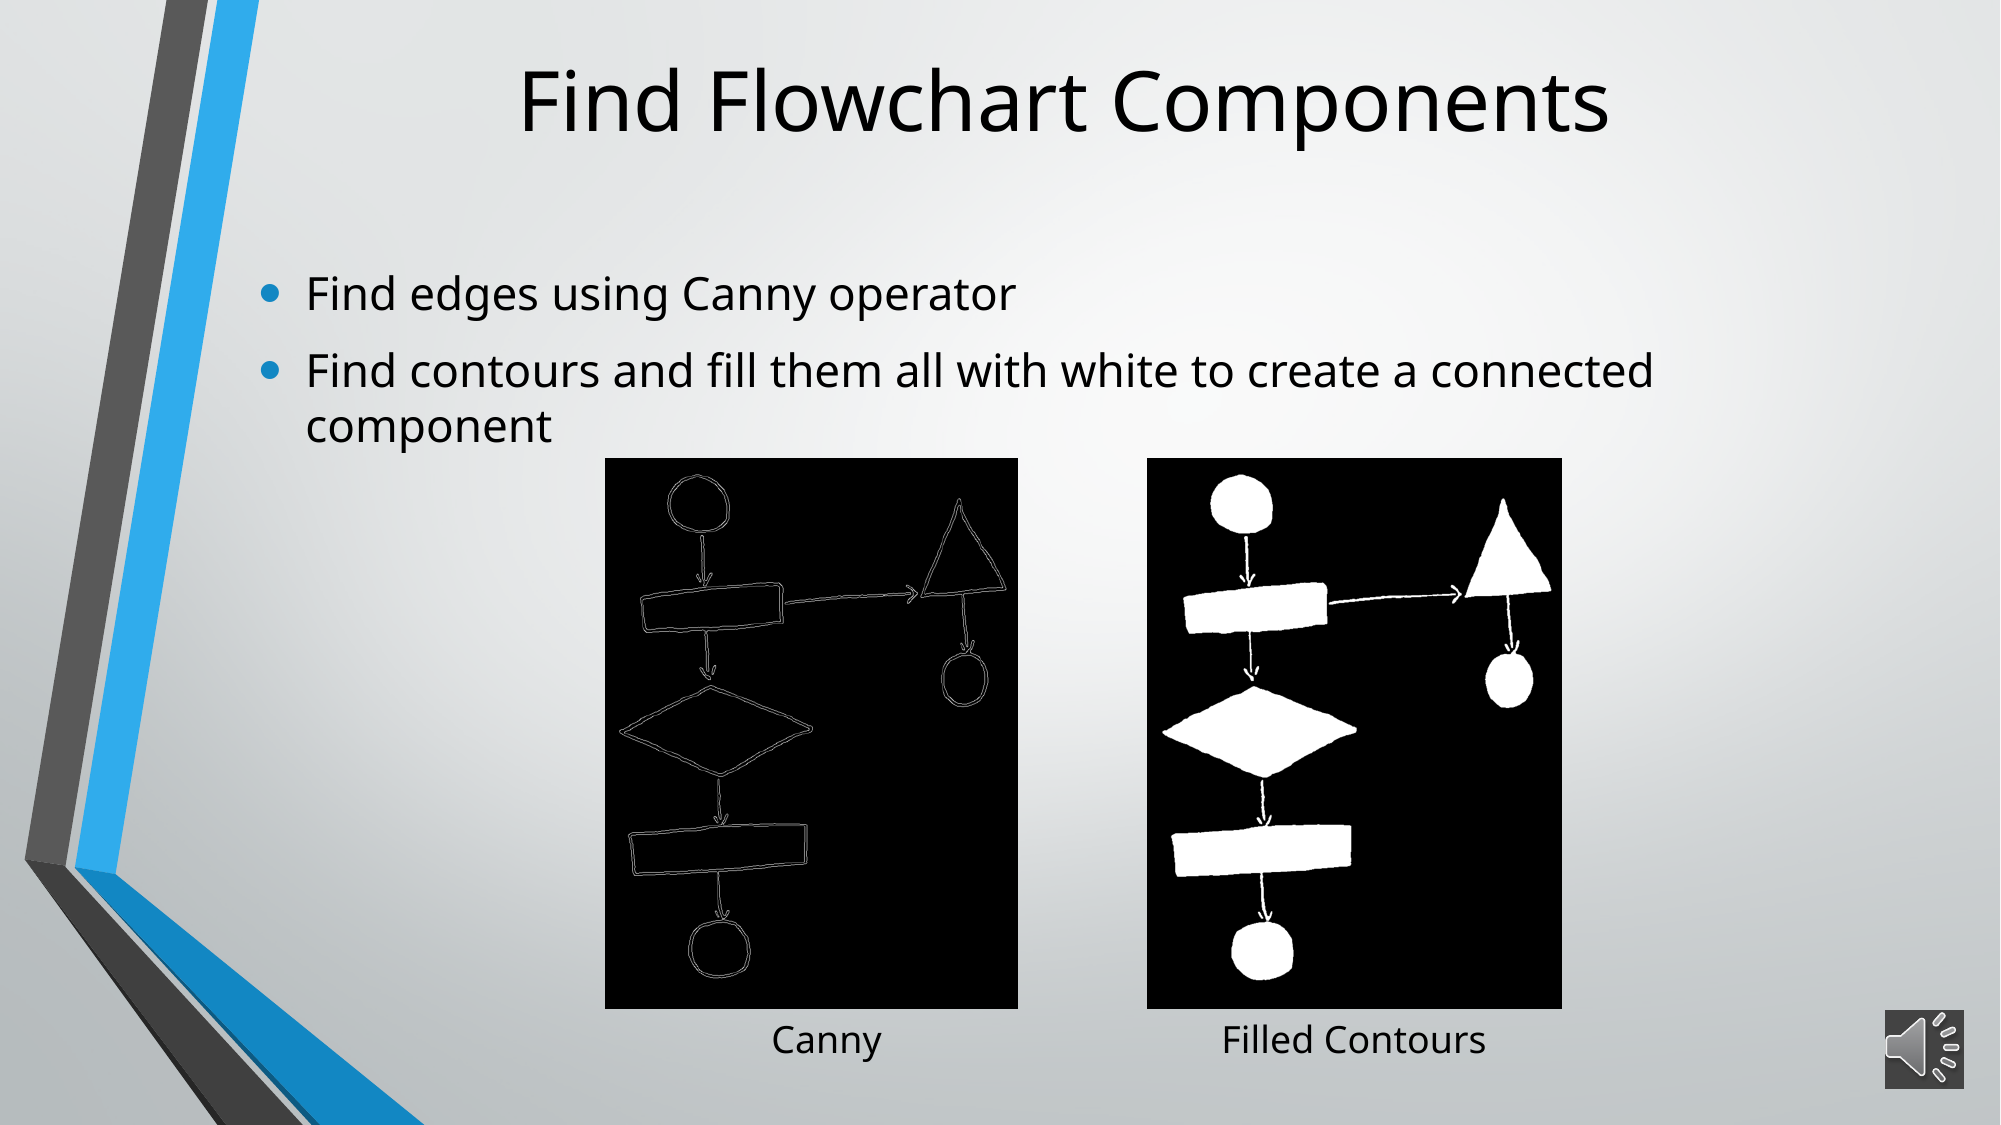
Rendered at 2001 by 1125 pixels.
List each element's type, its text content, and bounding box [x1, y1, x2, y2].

picture [1884, 1009, 1965, 1090]
picture [1147, 457, 1562, 1009]
picture [605, 457, 1019, 1009]
title Find Flowchart Components [243, 38, 1887, 153]
text_box Filled Contours [1206, 1009, 1502, 1069]
text_box Find edges using Canny operator Find contours and fill them all with white to create a connected component [243, 153, 1887, 563]
text_box Canny [756, 1009, 897, 1069]
